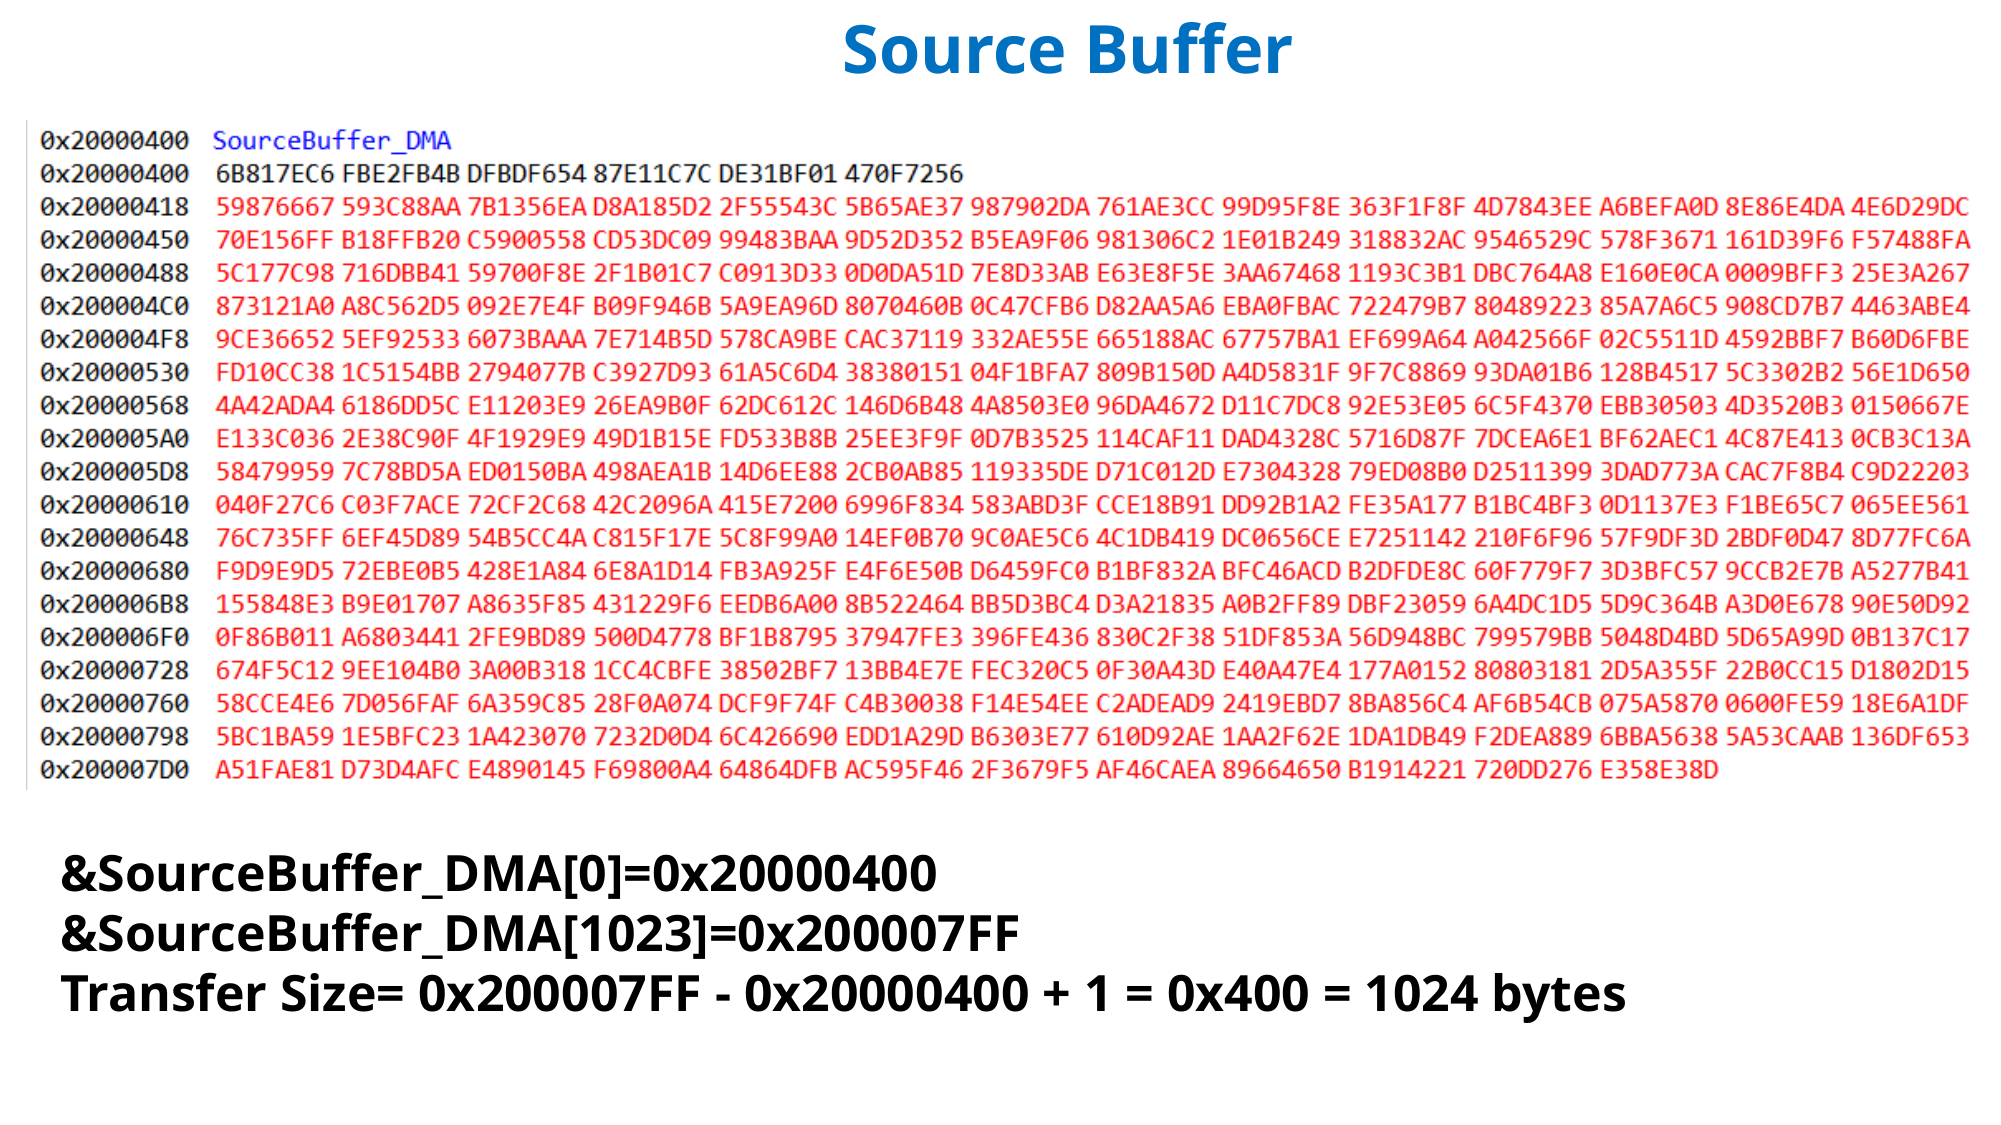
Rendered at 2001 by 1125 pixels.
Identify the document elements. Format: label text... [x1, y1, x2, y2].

picture [25, 119, 1979, 791]
text_box Source Buffer [827, 0, 1385, 95]
text_box &SourceBuffer_DMA[0]=0x20000400 &SourceBuffer_DMA[1023]=0x200007FF Transfer Size= 0x200007FF - 0x20000400 + 1 = 0x400 = 1024 bytes [45, 834, 1924, 1090]
